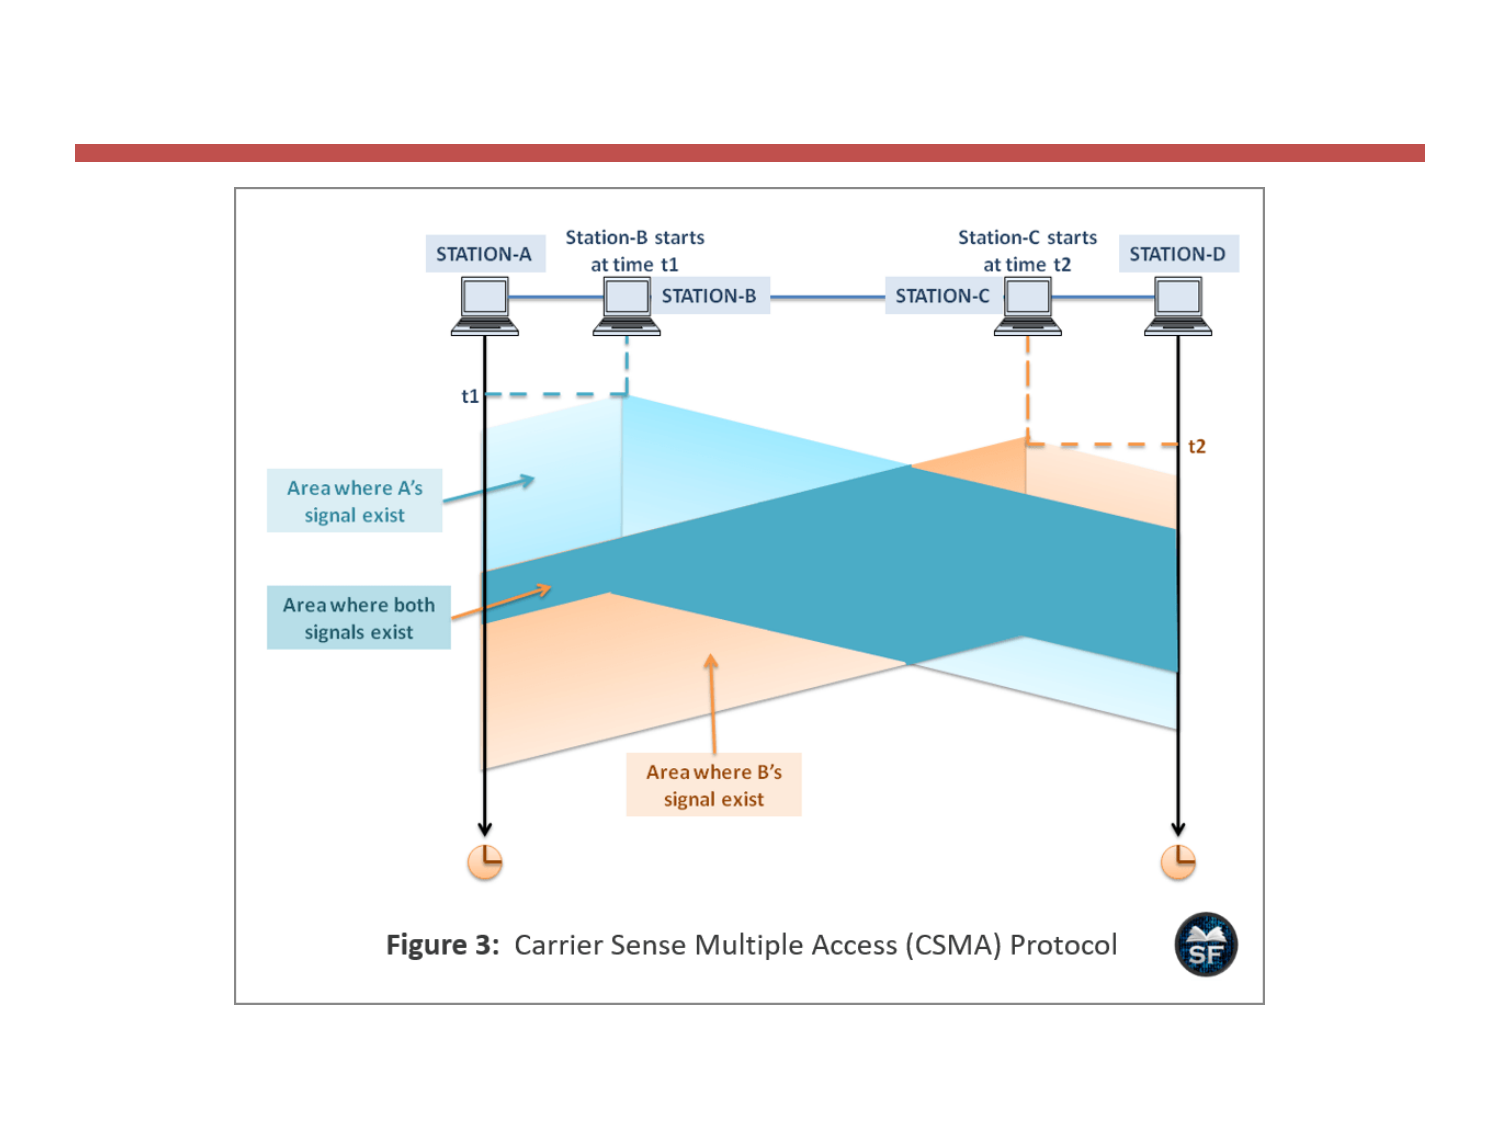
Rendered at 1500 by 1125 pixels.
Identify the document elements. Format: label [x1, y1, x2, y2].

list [234, 187, 1266, 1006]
